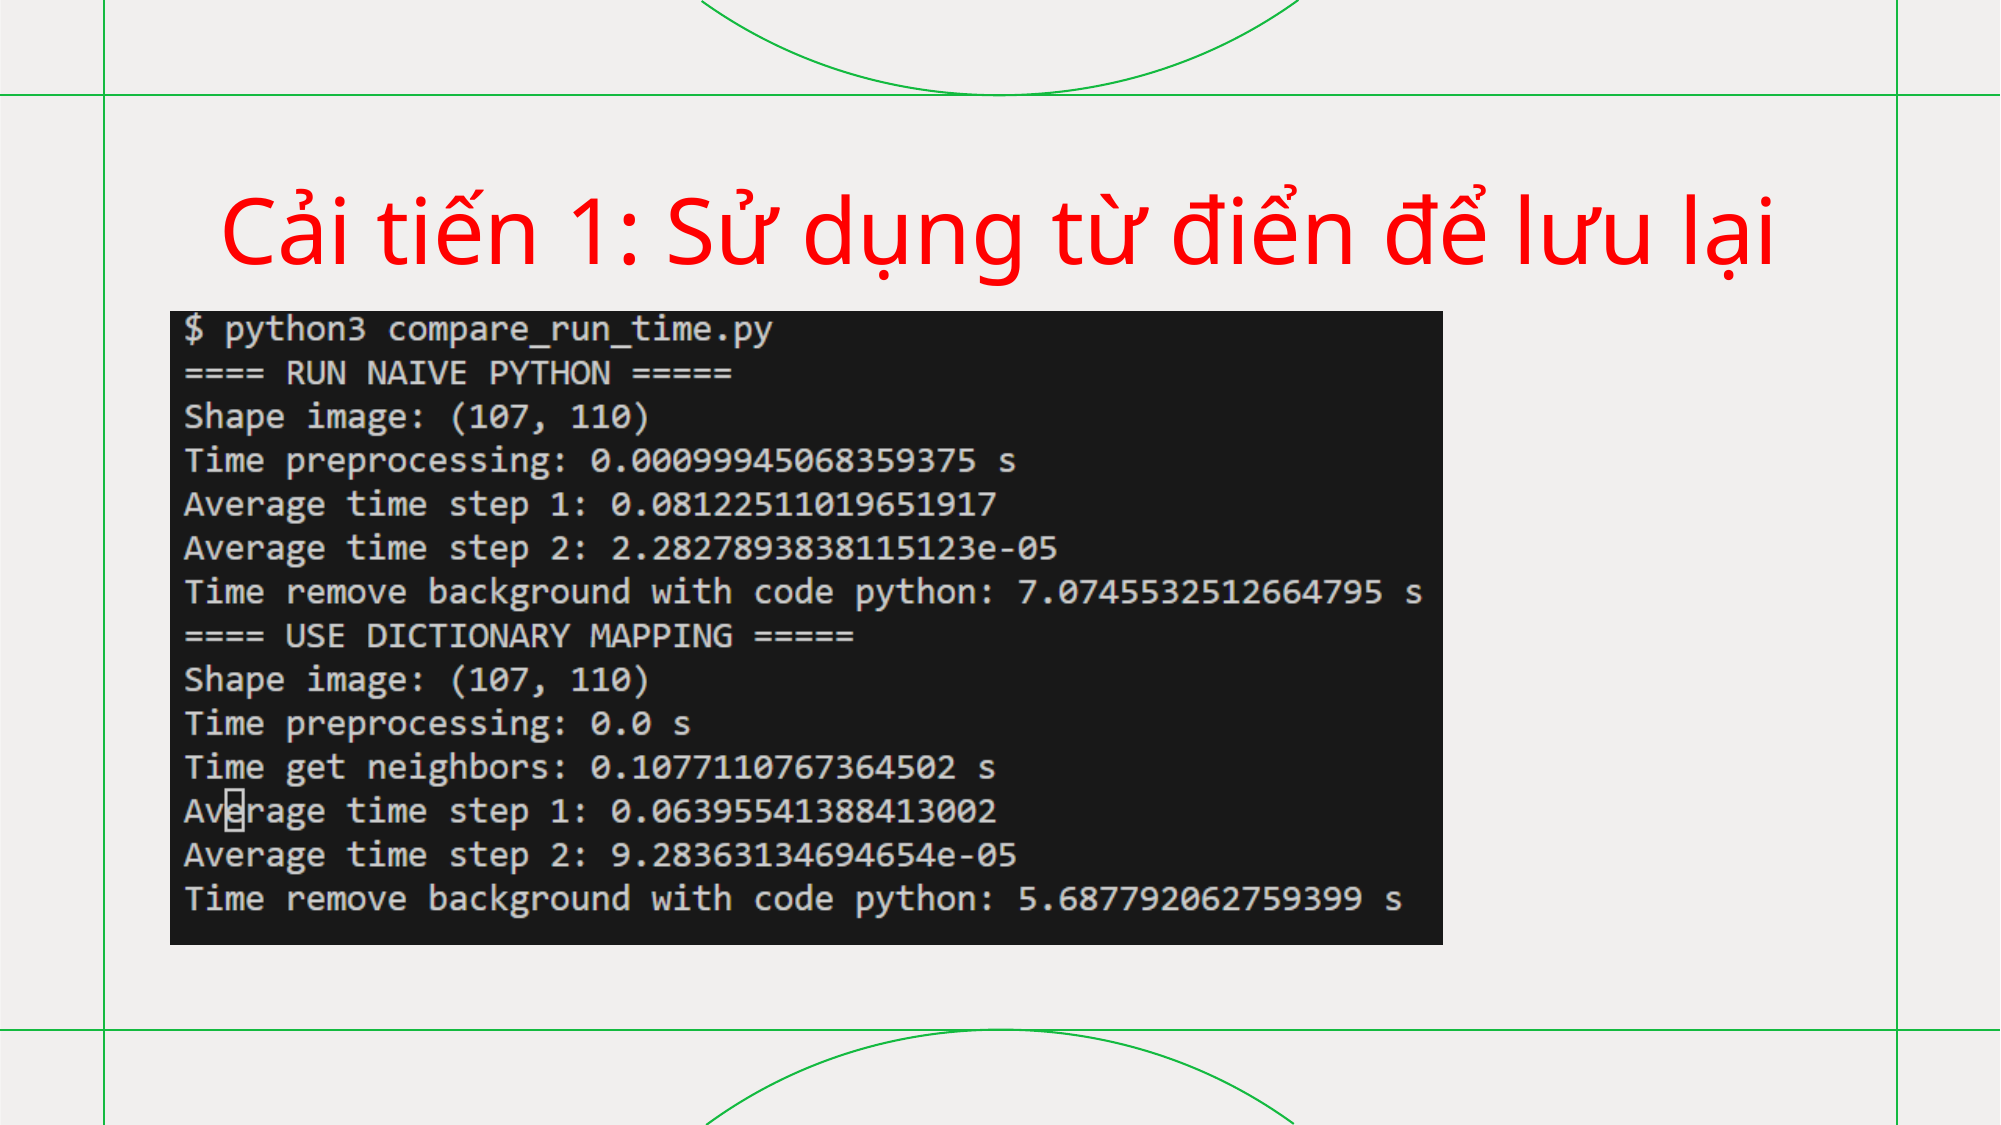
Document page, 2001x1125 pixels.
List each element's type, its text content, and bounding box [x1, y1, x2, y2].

title Cải tiến 1: Sử dụng từ điển để lưu lại [137, 119, 1863, 337]
picture [170, 311, 1443, 945]
